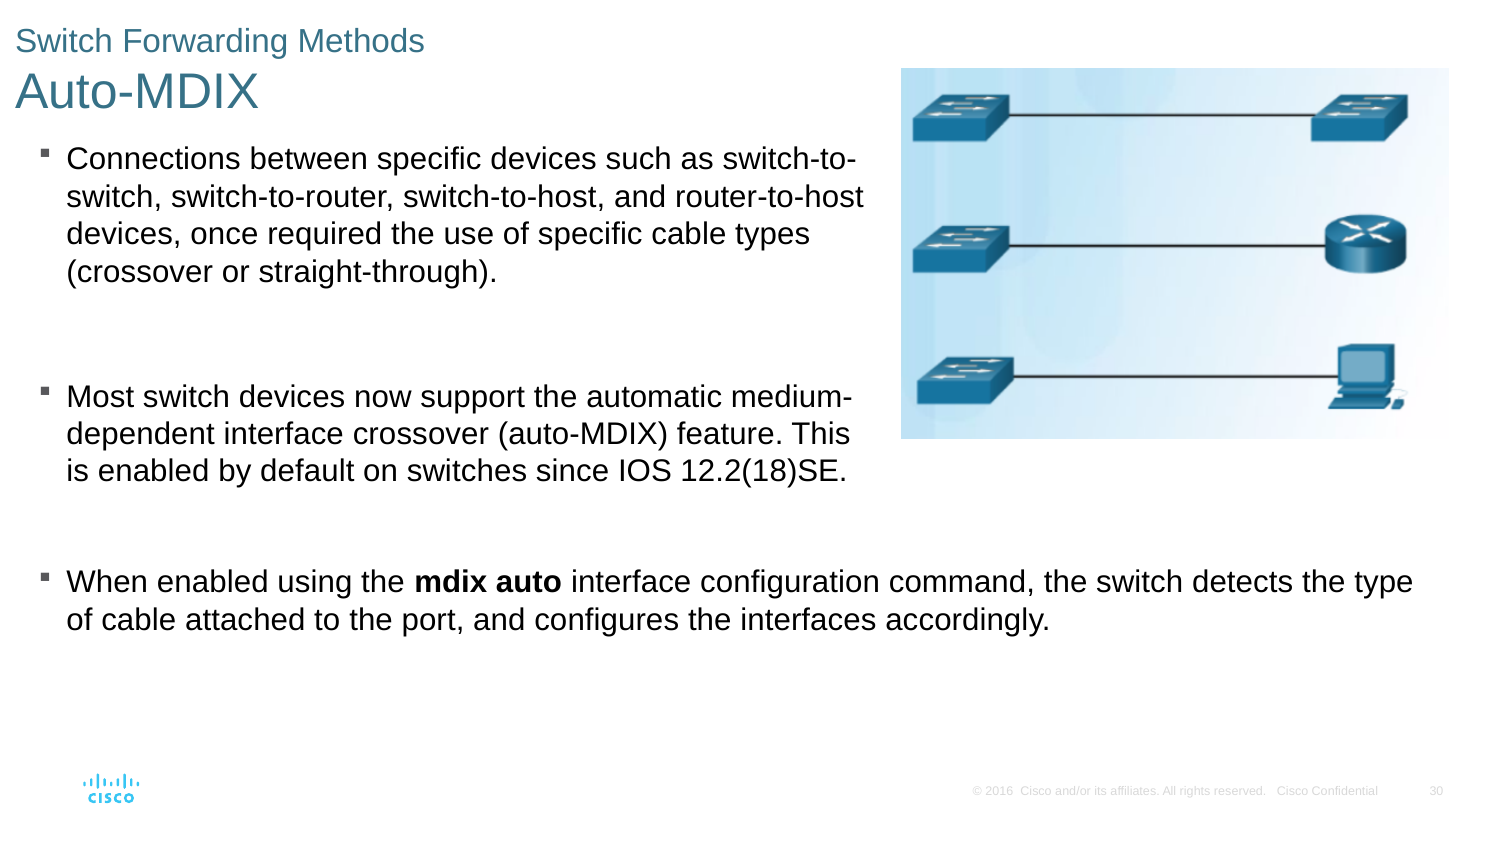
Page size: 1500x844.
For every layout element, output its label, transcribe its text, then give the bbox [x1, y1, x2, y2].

list Connections between specific devices such as switch-to-switch, switch-to-router, switch-to-host, and router-to-host devices, once required the use of specific cable types (crossover or straight-through). Most switch devices now support the automatic medium-dependent interface crossover (auto-MDIX) feature. This is enabled by default on switches since IOS 12.2(18)SE. [23, 131, 901, 554]
title Switch Forwarding Methods Auto-MDIX [0, 6, 1500, 131]
list Connections between specific devices such as switch-to-switch, switch-to-router, switch-to-host, and router-to-host devices, once required the use of specific cable types (crossover or straight-through). Most switch devices now support the automatic medium-dependent interface crossover (auto-MDIX) feature. This is enabled by default on switches since IOS 12.2(18)SE. [23, 666, 901, 813]
picture [900, 68, 1449, 439]
text_box When enabled using the mdix auto interface configuration command, the switch detects the type of cable attached to the port, and configures the interfaces accordingly. [23, 554, 1459, 666]
